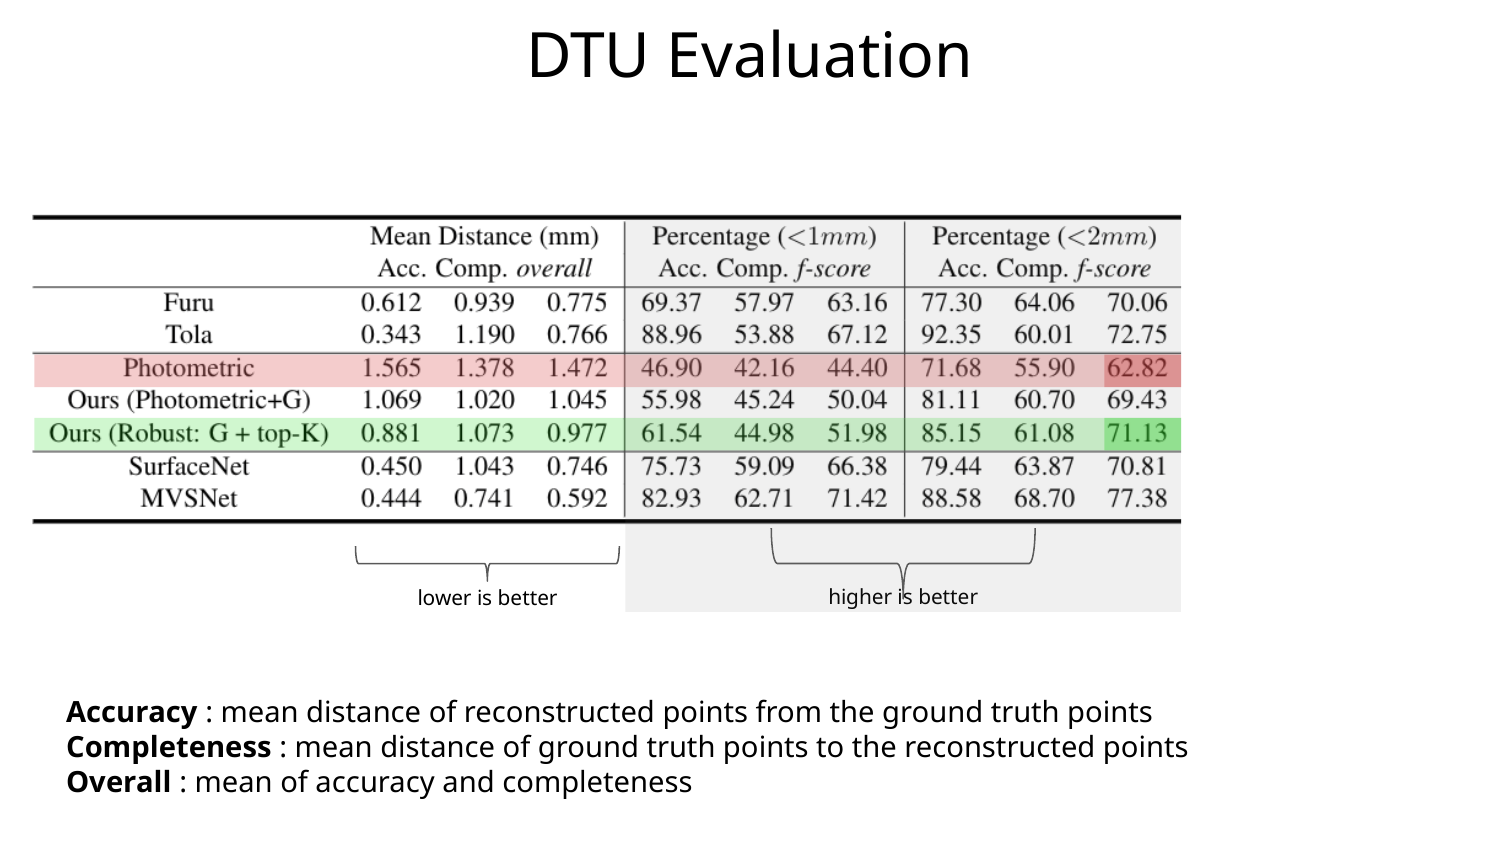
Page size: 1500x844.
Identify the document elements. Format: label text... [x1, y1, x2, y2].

text_box Accuracy : mean distance of reconstructed points from the ground truth points Completeness : mean distance of ground truth points to the reconstructed points Overall : mean of accuracy and completeness [51, 678, 1258, 844]
picture [24, 204, 1182, 534]
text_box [355, 545, 620, 613]
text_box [637, 545, 1170, 613]
text_box DTU Evaluation [51, 10, 1449, 105]
text_box [625, 540, 1181, 612]
